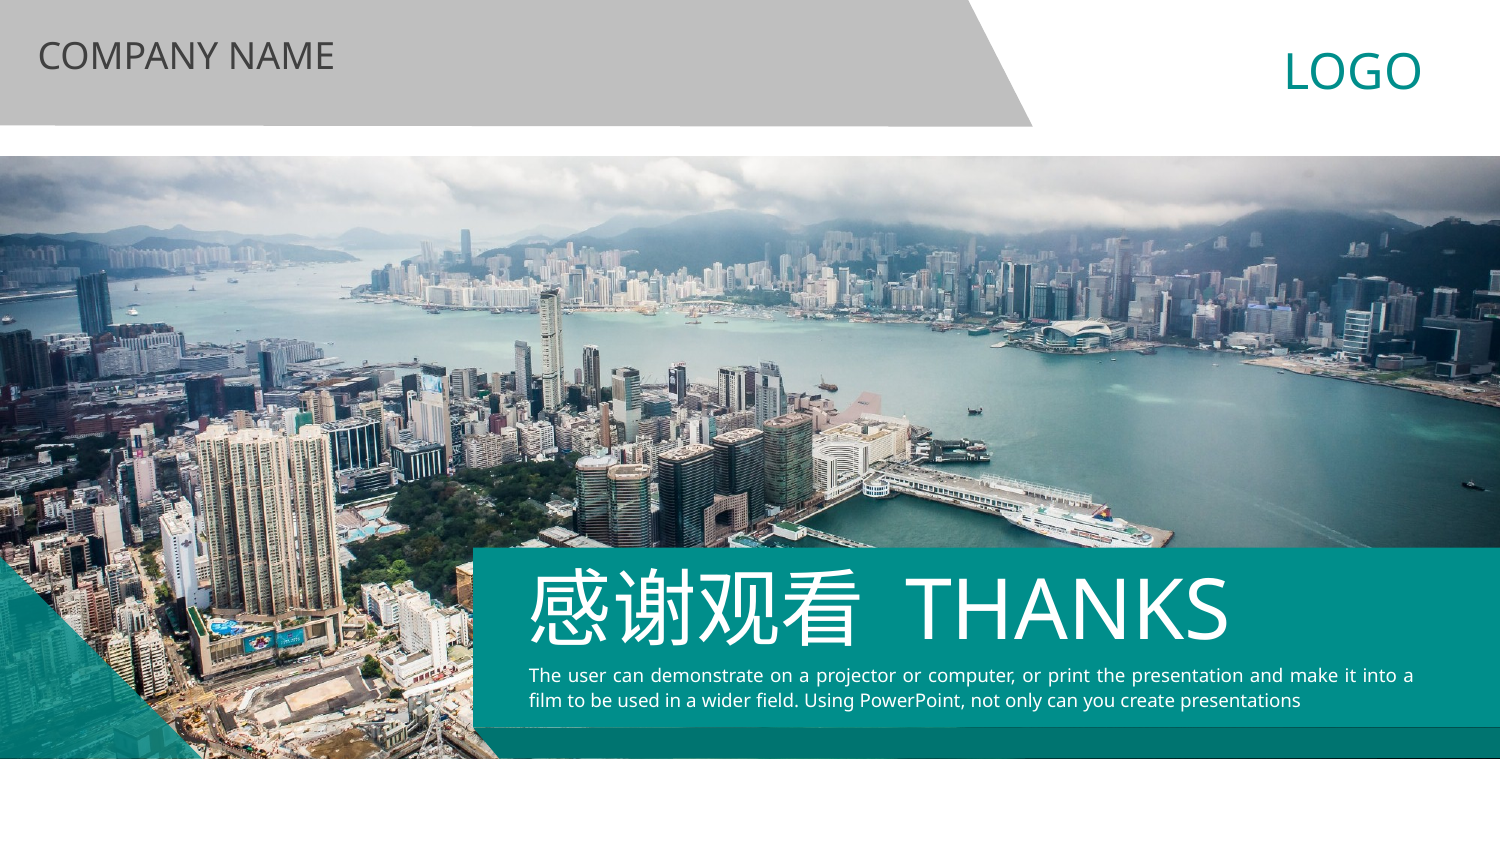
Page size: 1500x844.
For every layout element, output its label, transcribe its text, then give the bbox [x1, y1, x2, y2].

text_box LOGO [1268, 31, 1439, 107]
picture [0, 156, 1500, 759]
text_box COMPANY NAME [22, 24, 590, 84]
text_box [0, 0, 1035, 128]
